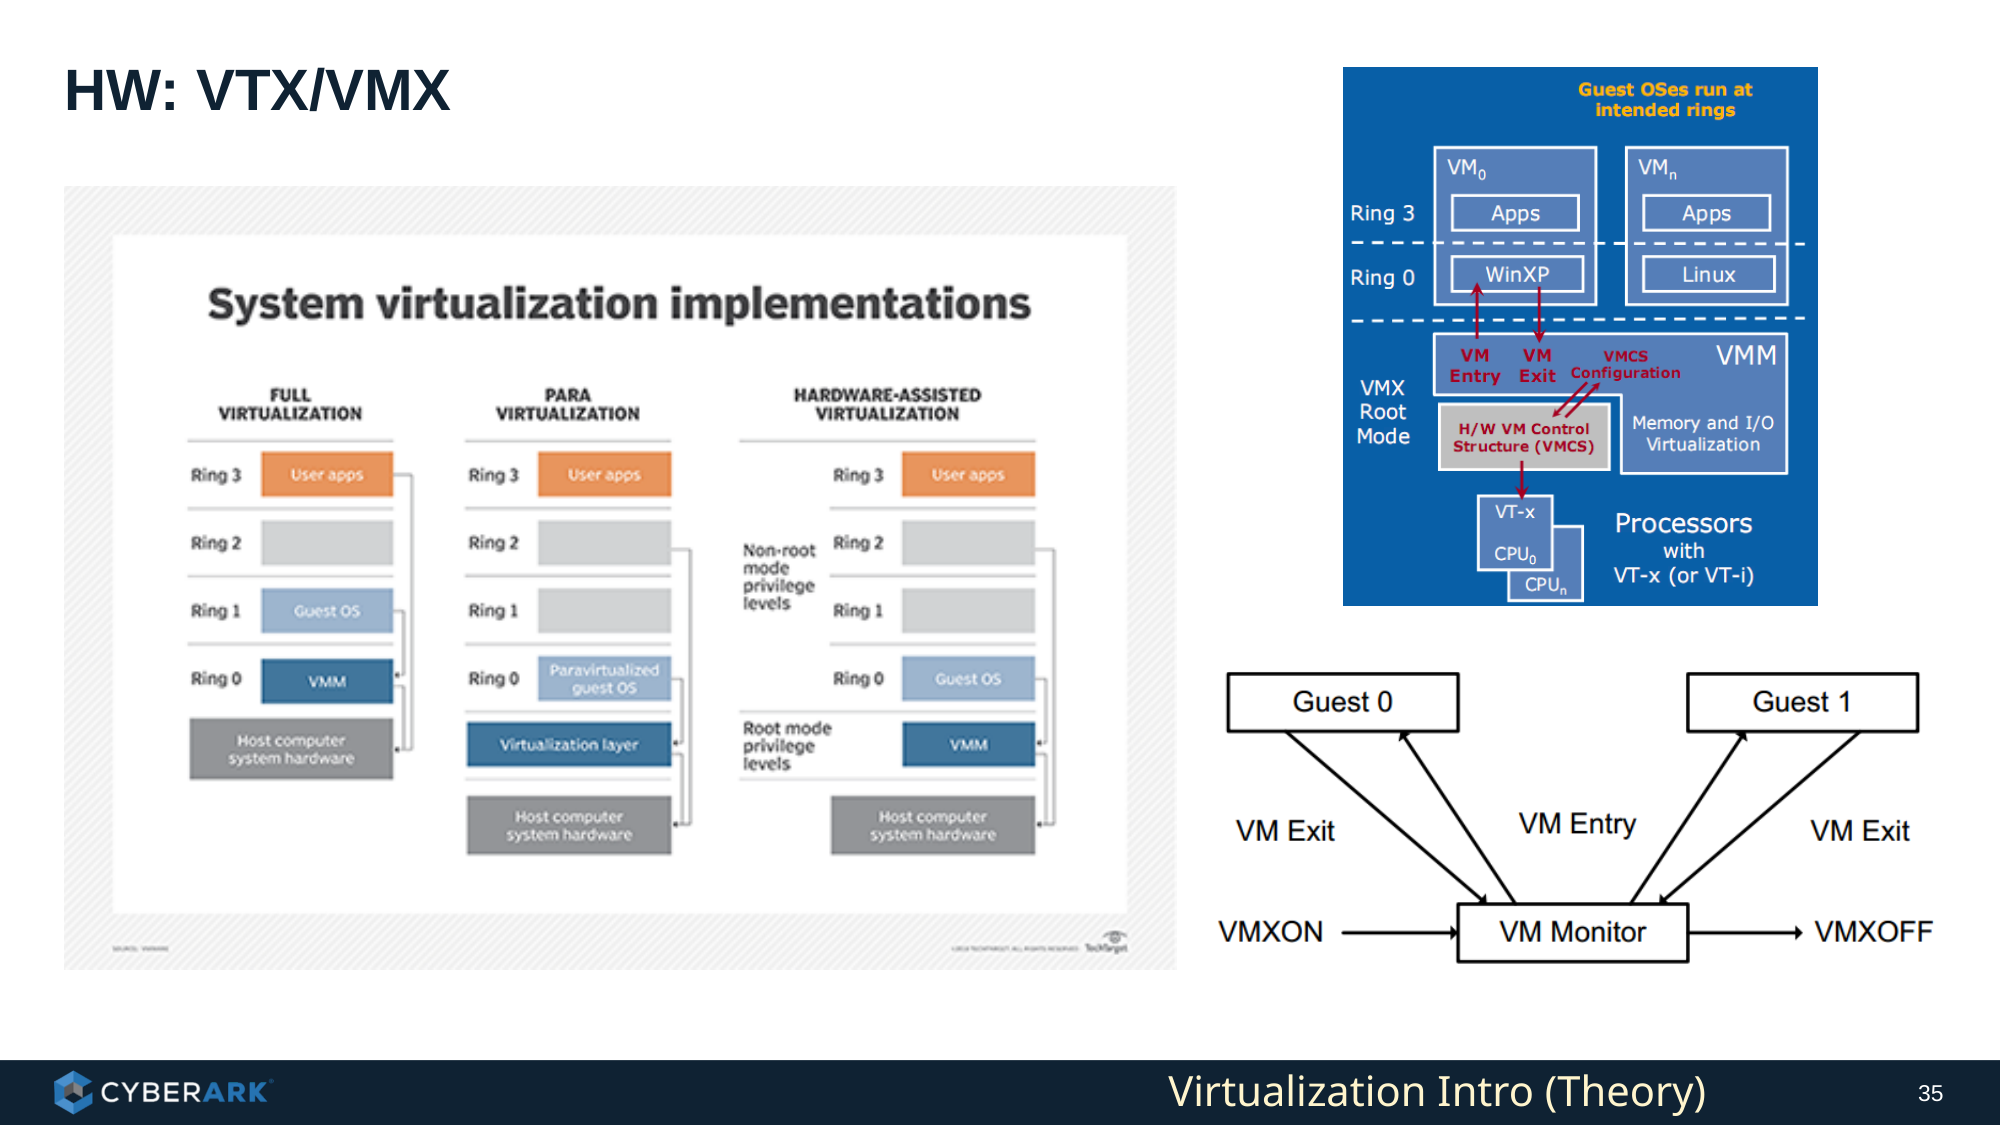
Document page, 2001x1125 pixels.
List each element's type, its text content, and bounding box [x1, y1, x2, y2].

text_box Virtualization Intro (Theory) [1153, 1057, 2000, 1123]
title HW: VTX/VMX [64, 57, 1959, 124]
picture [54, 1070, 274, 1115]
picture [1343, 67, 1818, 606]
picture [64, 186, 1177, 970]
picture [1216, 660, 1944, 975]
